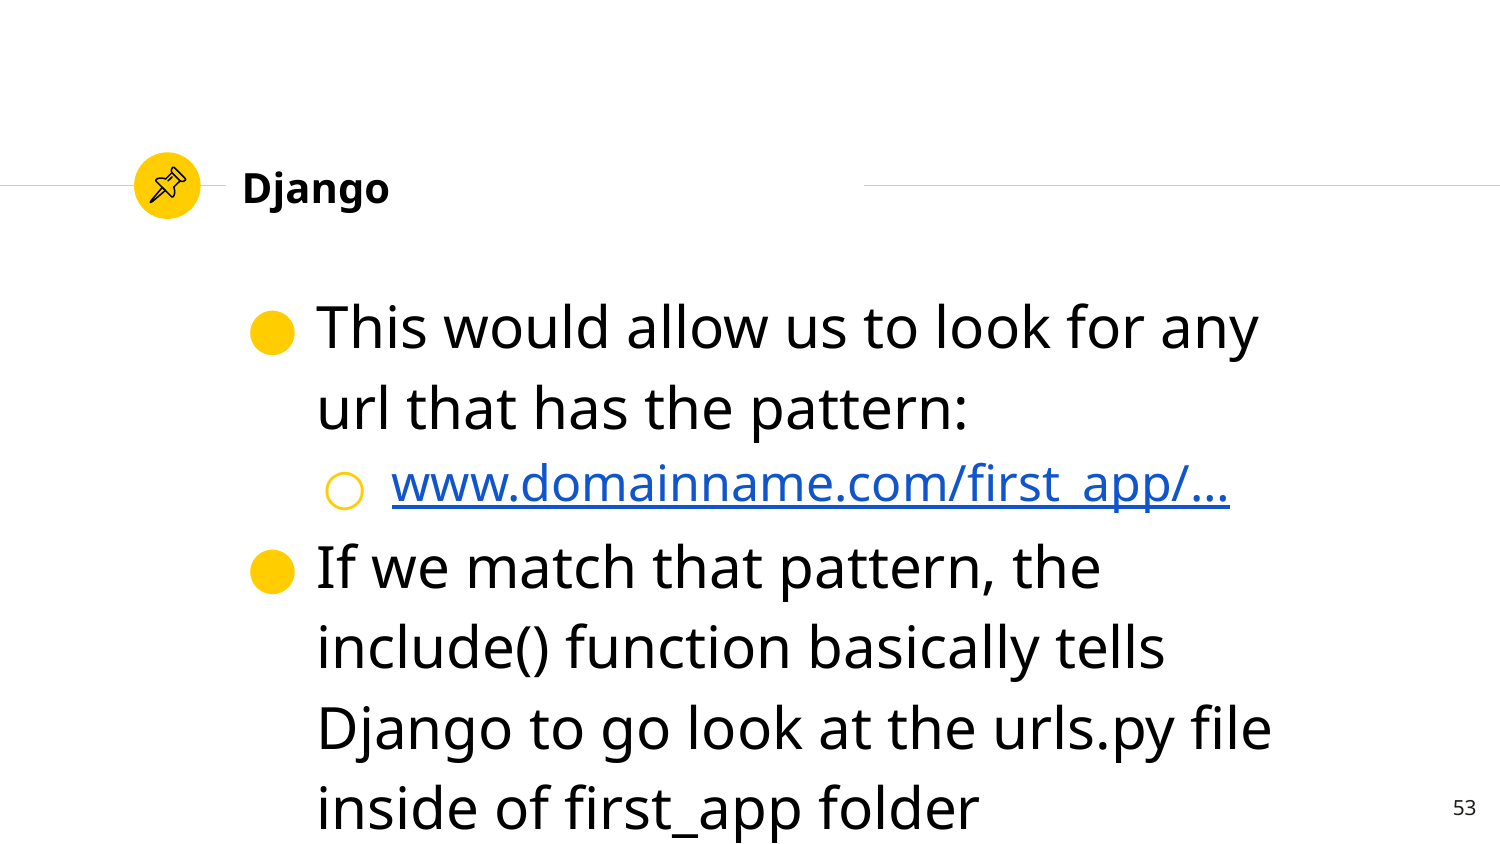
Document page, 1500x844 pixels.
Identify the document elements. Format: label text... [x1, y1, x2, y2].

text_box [150, 166, 186, 203]
list This would allow us to look for any url that has the pattern: www.domainname.com/first_app/… If we match that pattern, the include() function basically tells Django to go look at the urls.py file inside of first_app folder [226, 265, 1344, 776]
slide_number 53 [1401, 779, 1492, 844]
title Django [226, 151, 863, 223]
